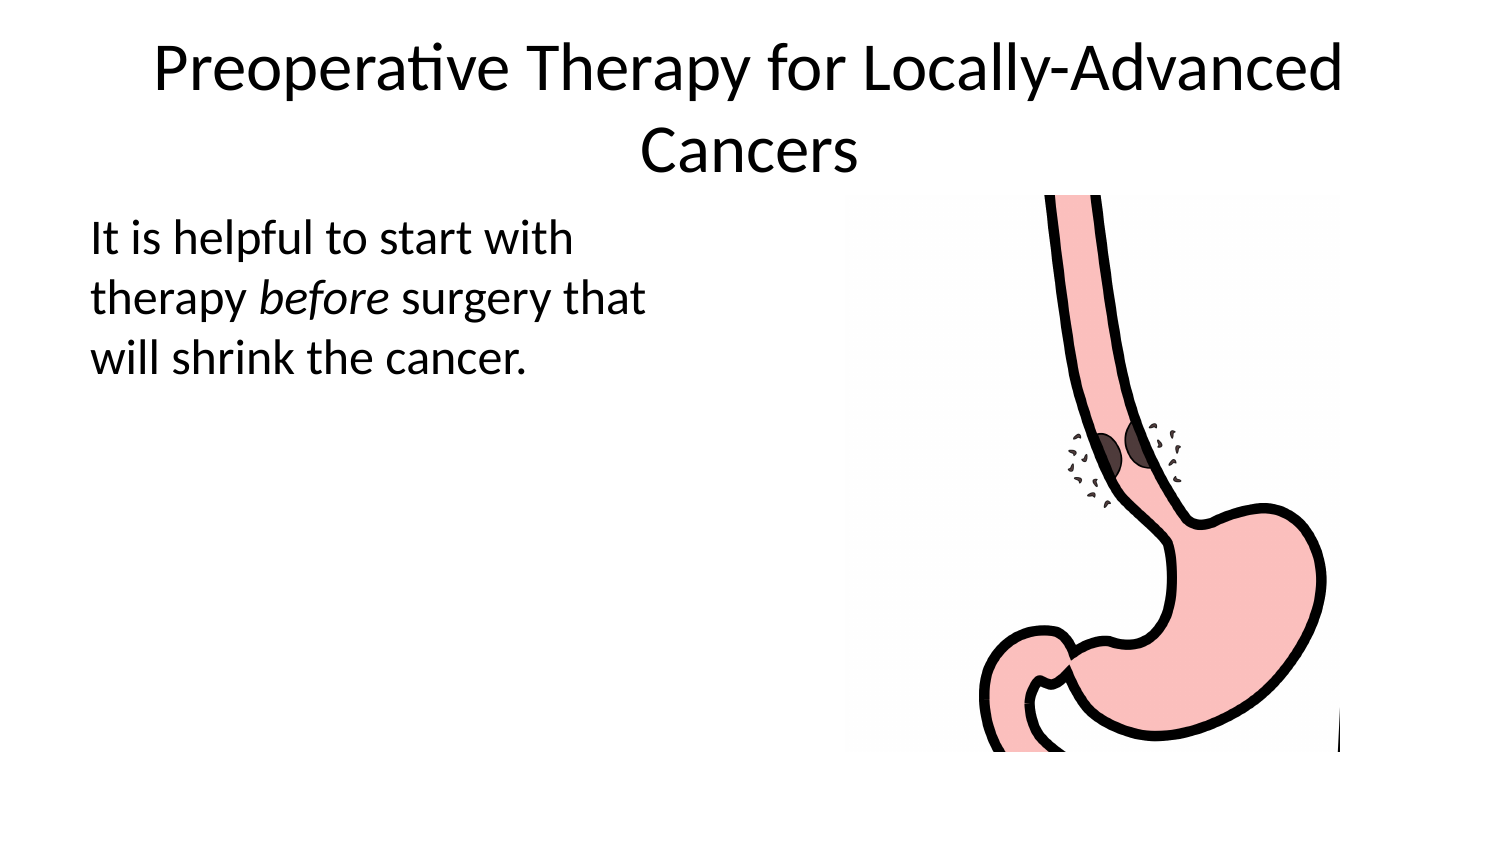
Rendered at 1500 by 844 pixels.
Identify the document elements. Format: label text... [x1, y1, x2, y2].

list It is helpful to start with therapy before surgery that will shrink the cancer. [75, 196, 738, 754]
title Preoperative Therapy for Locally-Advanced Cancers [75, 33, 1425, 175]
picture [845, 195, 1340, 753]
